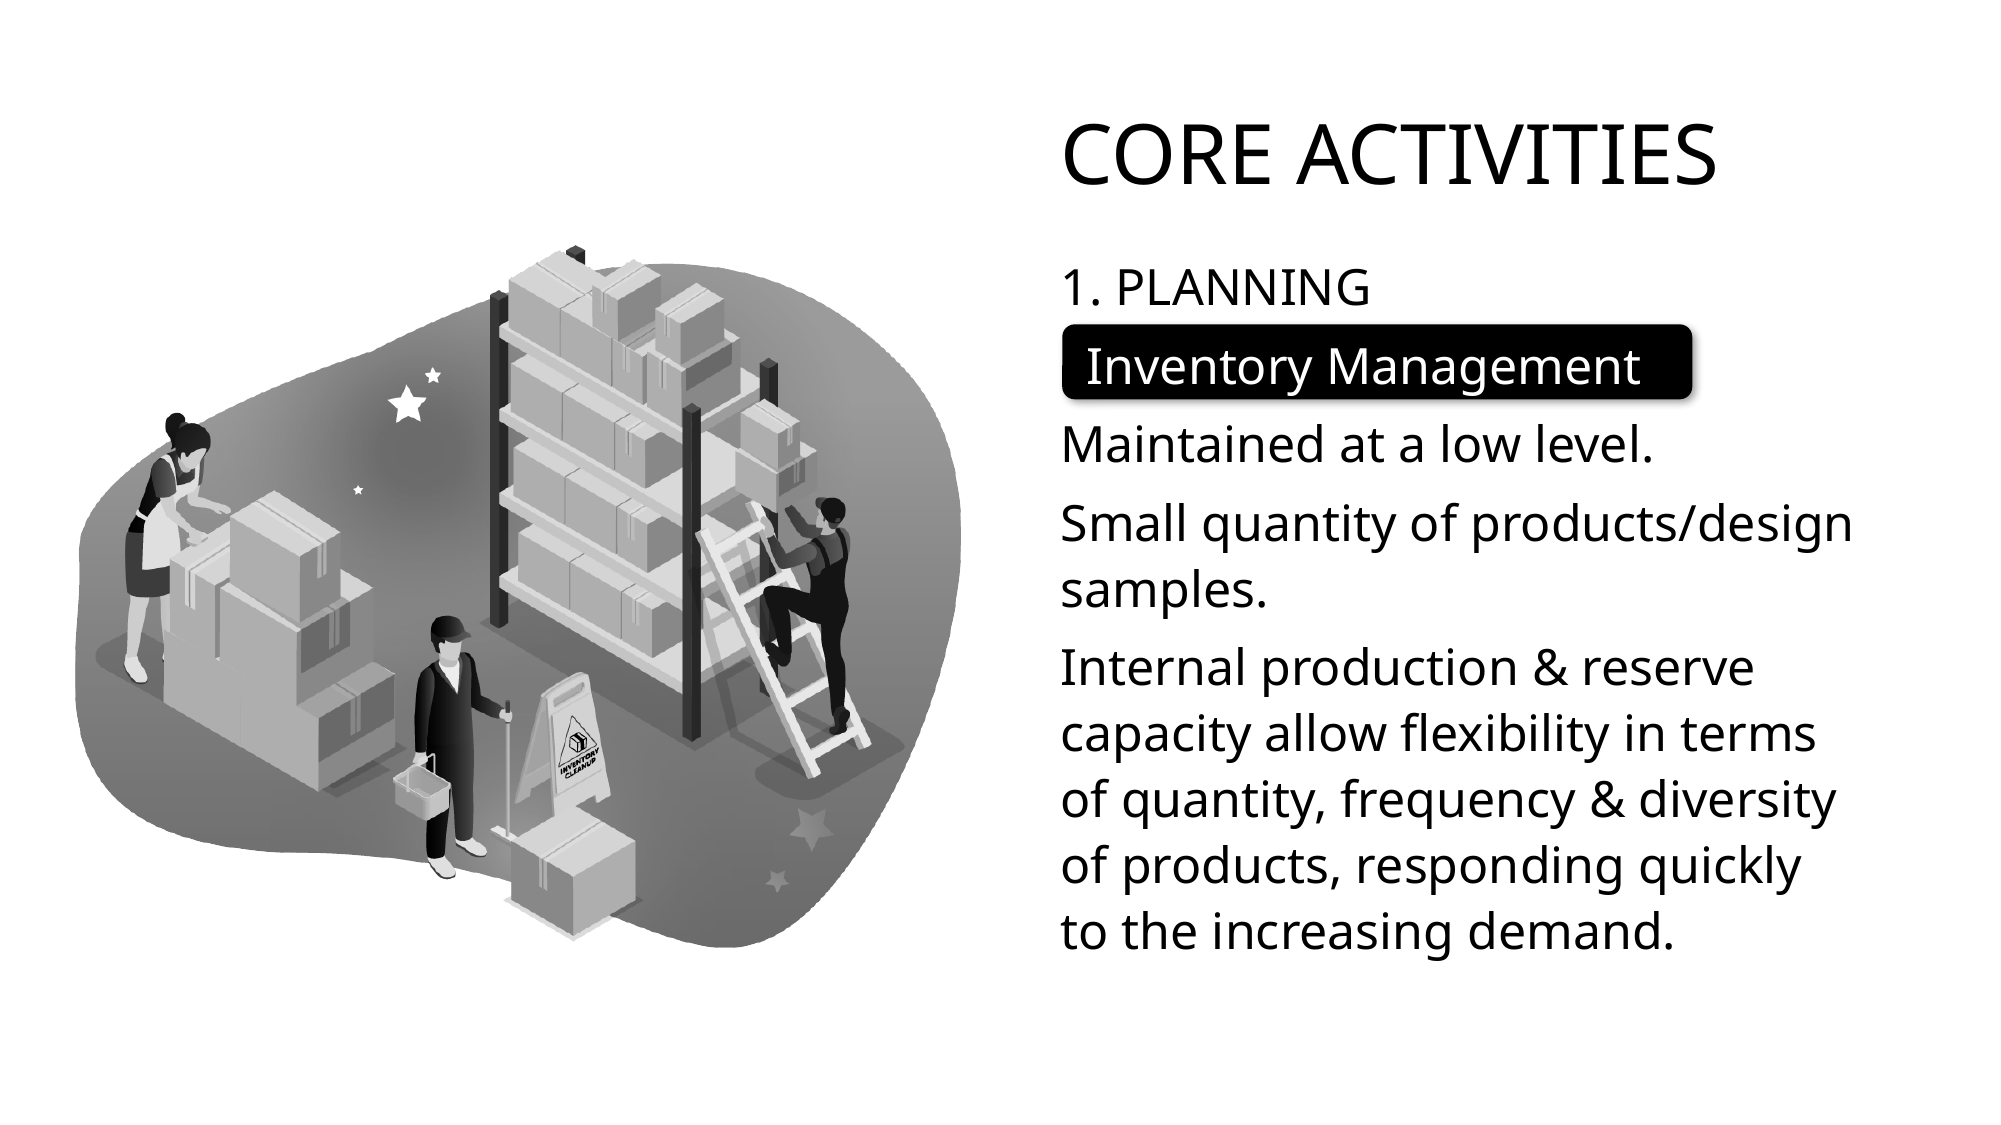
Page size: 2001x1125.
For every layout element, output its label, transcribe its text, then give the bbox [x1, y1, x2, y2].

text_box CORE ACTIVITIES [1045, 84, 1946, 209]
text_box 1. PLANNING Inventory Management Maintained at a low level. Small quantity of products/design samples. Internal production & reserve capacity allow flexibility in terms of quantity, frequency & diversity of products, responding quickly to the increasing demand. [1045, 242, 1871, 967]
picture [20, 217, 1010, 968]
